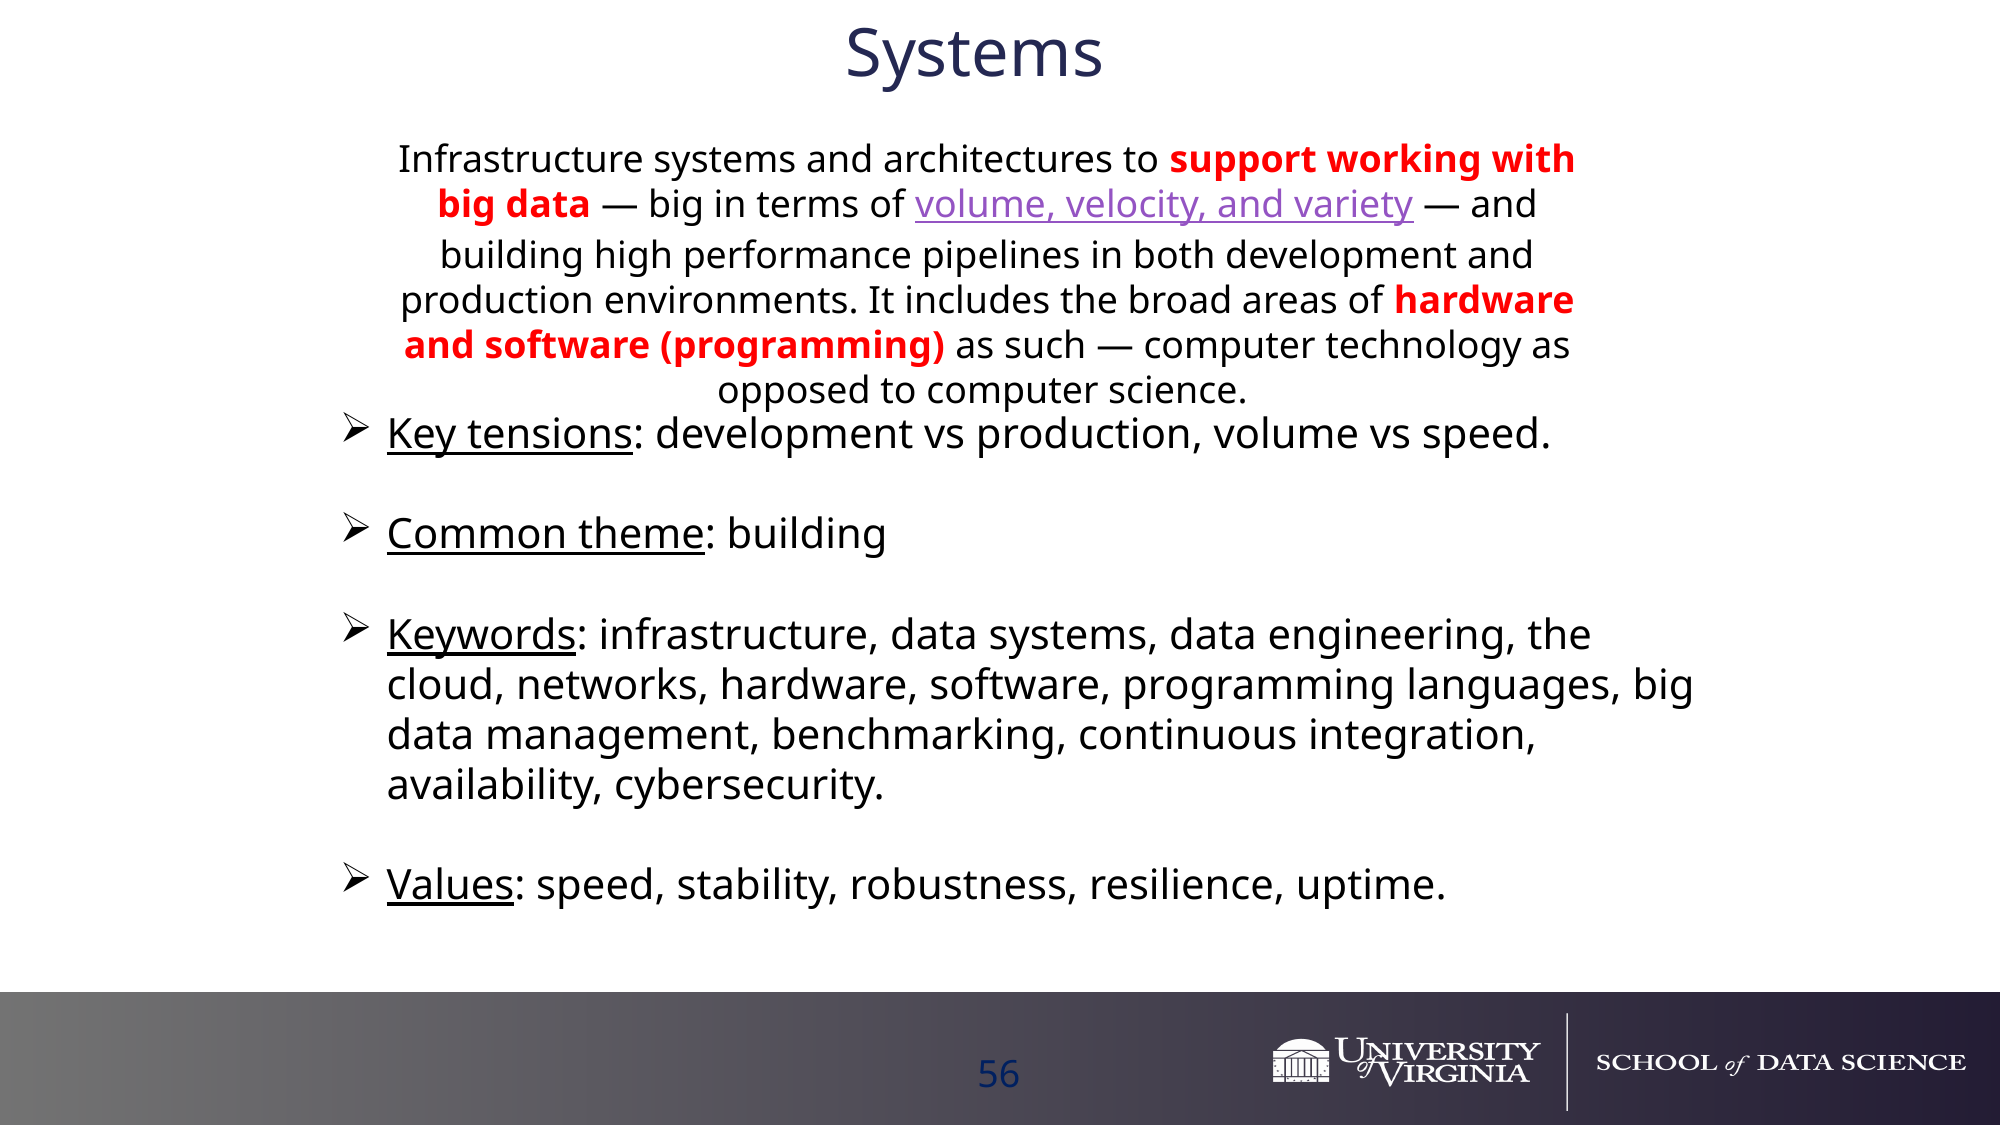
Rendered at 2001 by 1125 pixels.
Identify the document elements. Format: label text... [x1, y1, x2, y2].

text_box Infrastructure systems and architectures to support working with big data — big in terms of volume, velocity, and variety — and building high performance pipelines in both development and production environments. It includes the broad areas of hardware and software (programming) as such — computer technology as opposed to computer science. [349, 127, 1625, 419]
text_box Key tensions: development vs production, volume vs speed. Common theme: building Keywords: infrastructure, data systems, data engineering, the cloud, networks, hardware, software, programming languages, big data management, benchmarking, continuous integration, availability, cybersecurity. Values: speed, stability, robustness, resilience, uptime. [324, 399, 1713, 915]
picture [1273, 1013, 1966, 1111]
text_box Systems [287, 2, 1663, 97]
